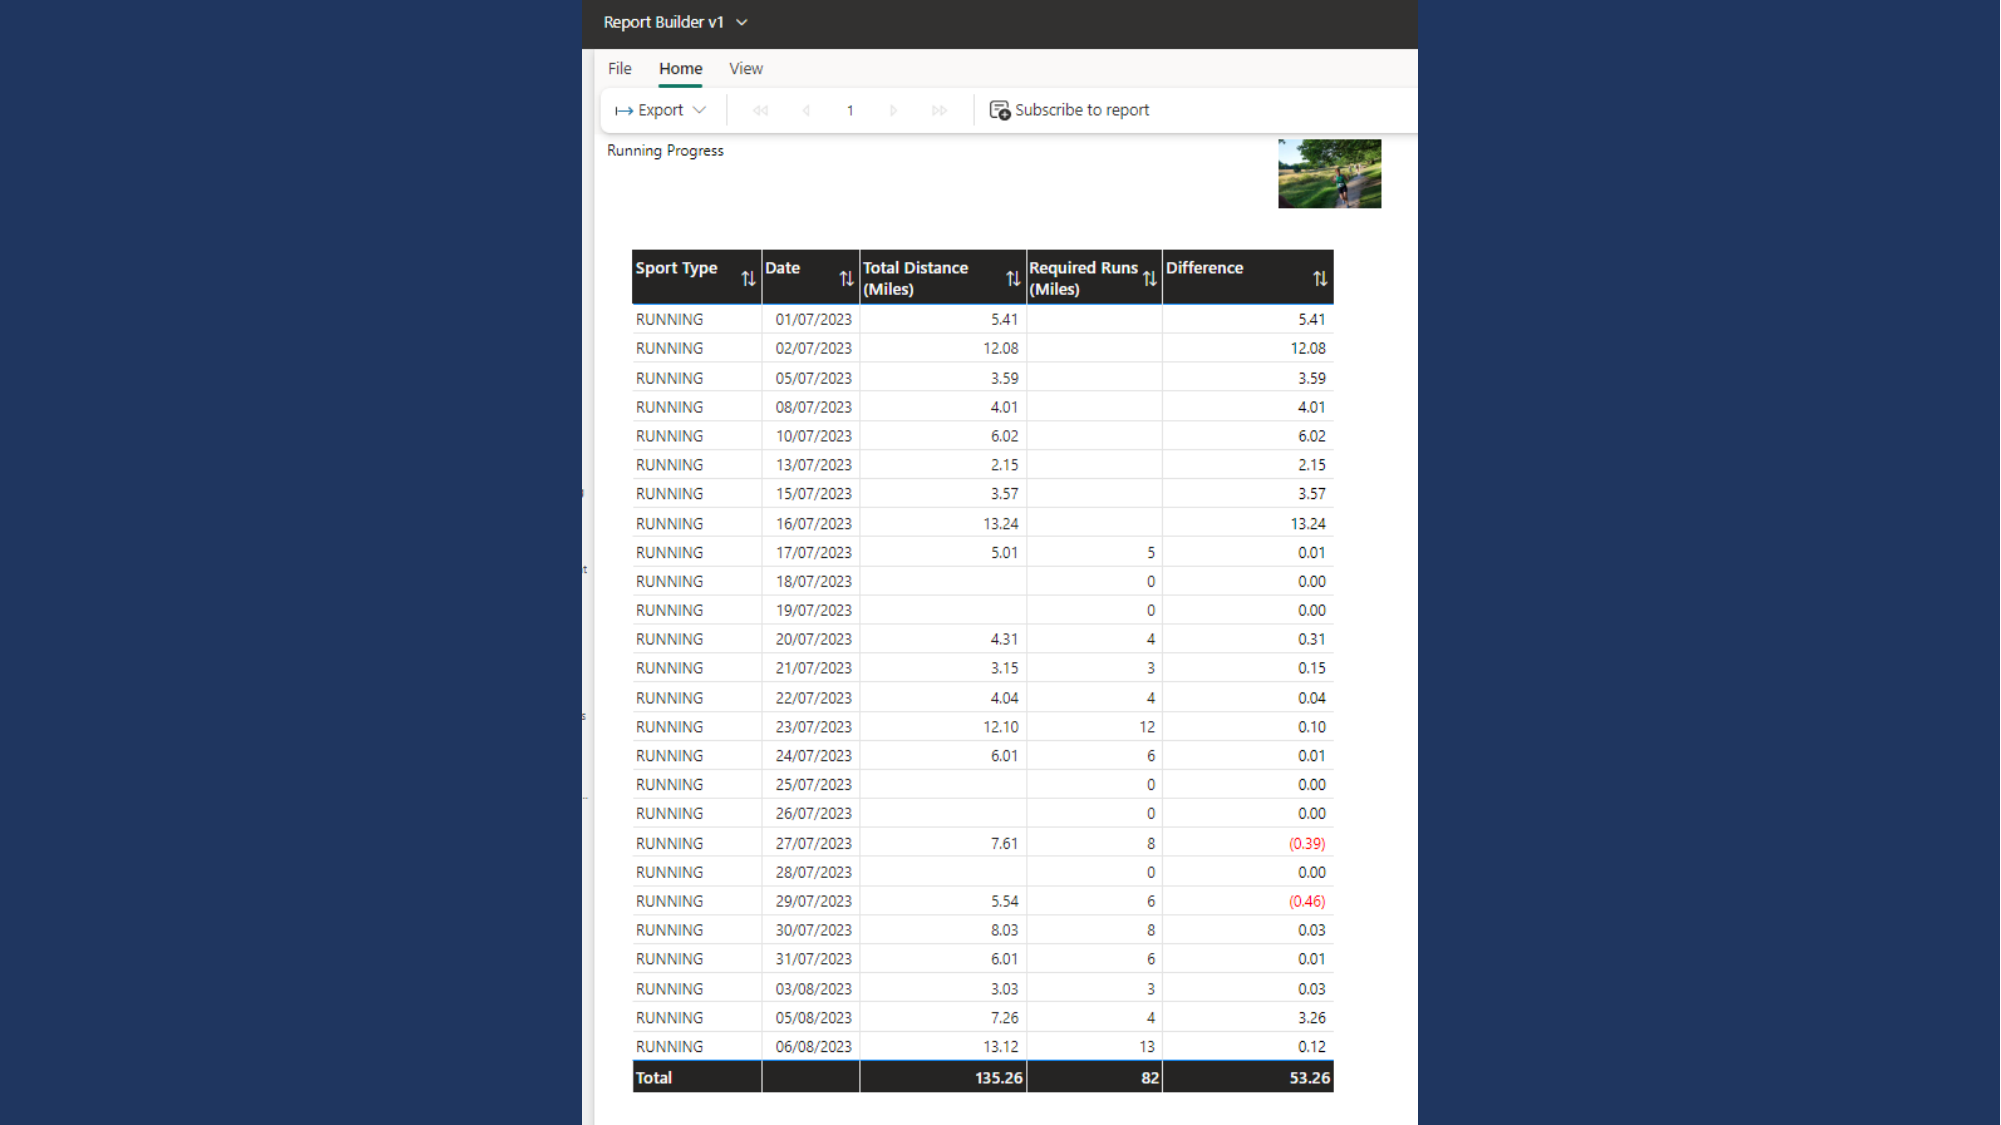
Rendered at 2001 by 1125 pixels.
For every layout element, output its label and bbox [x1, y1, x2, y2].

picture [582, 0, 1418, 1125]
